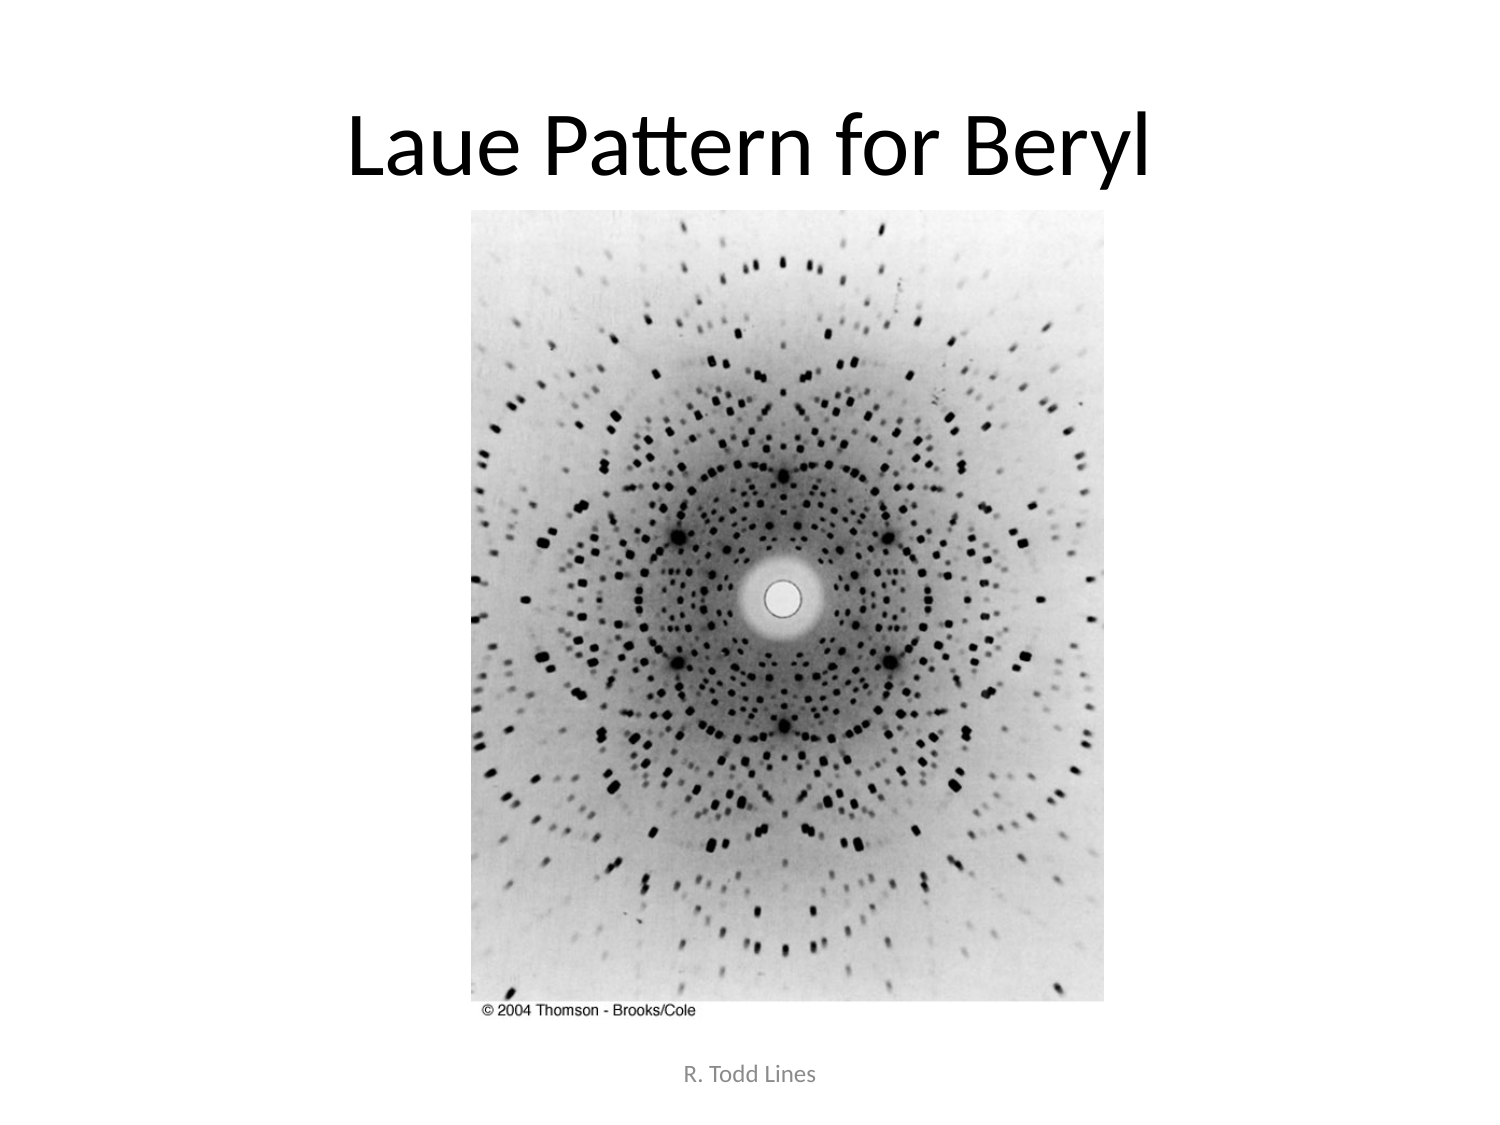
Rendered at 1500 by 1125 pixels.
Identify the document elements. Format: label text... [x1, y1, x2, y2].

picture [471, 209, 1105, 1023]
title Laue Pattern for Beryl [75, 45, 1425, 233]
footer R. Todd Lines [512, 1042, 988, 1103]
